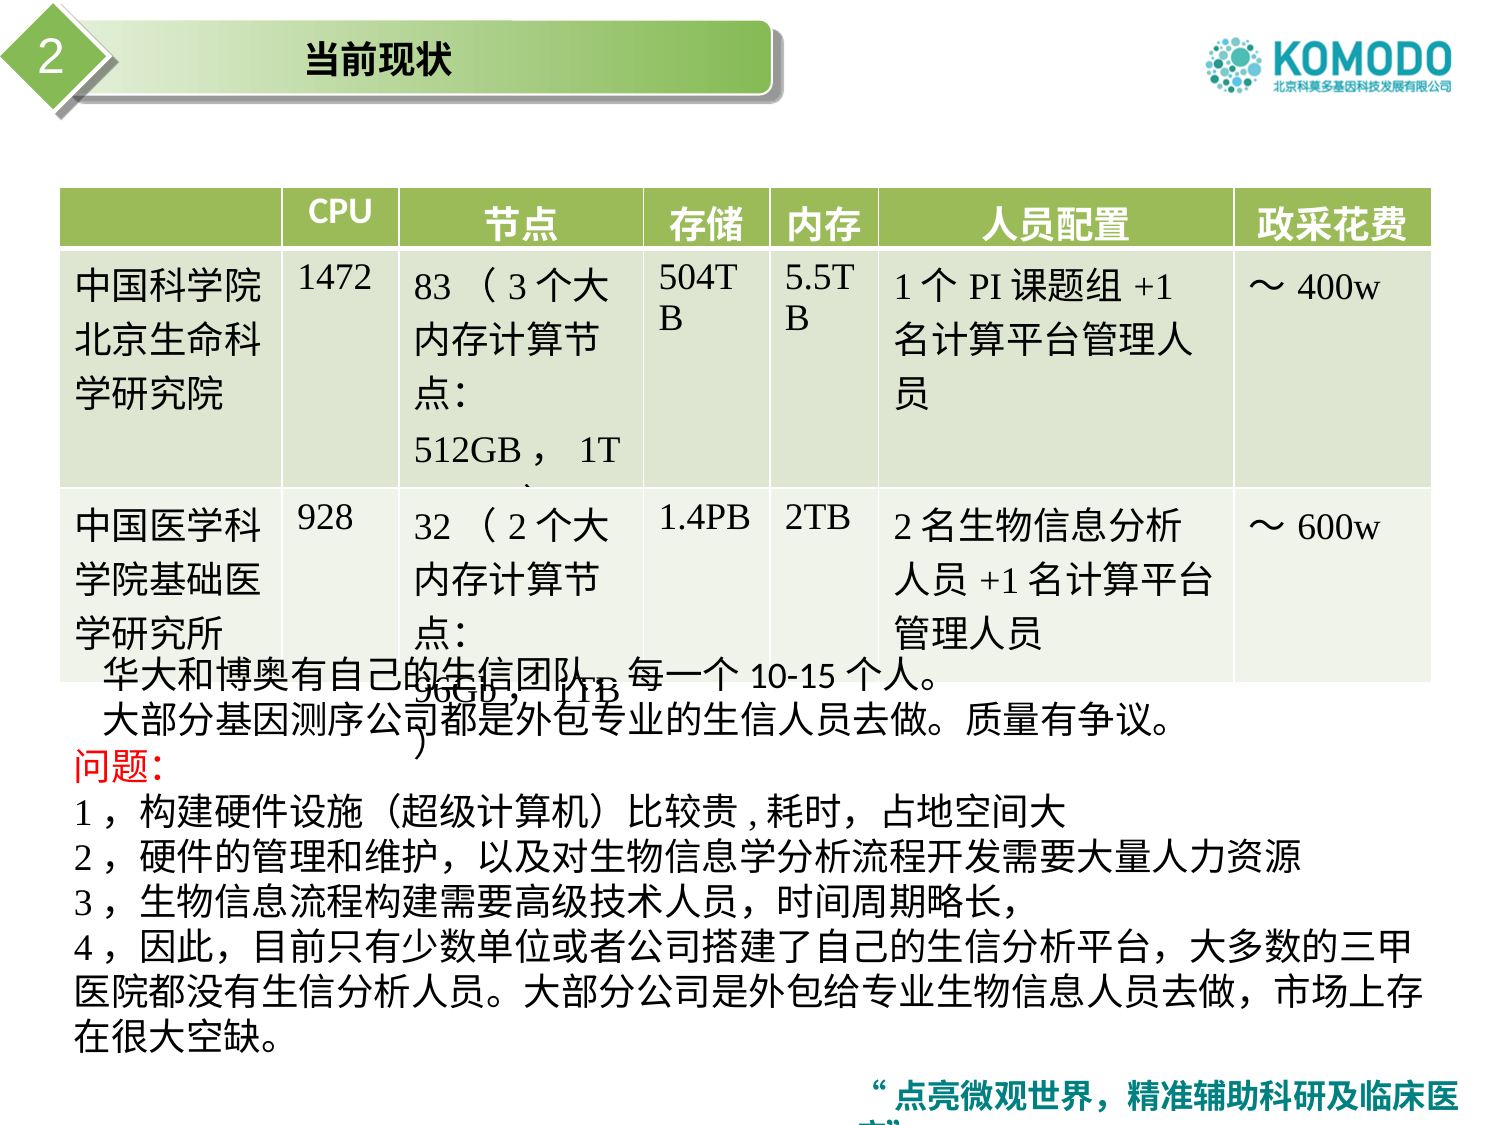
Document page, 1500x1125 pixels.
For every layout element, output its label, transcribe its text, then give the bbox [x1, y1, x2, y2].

table_cell 2TB [771, 489, 878, 644]
table_header CPU [283, 188, 398, 246]
table_cell 504TB [644, 251, 769, 487]
text_box 华大和博奥有自己的生信团队，每一个10-15个人。 大部分基因测序公司都是外包专业的生信人员去做。质量有争议。 [87, 644, 1205, 749]
table_cell 32（2个大内存计算节点：96Gb，1TB） [400, 489, 643, 644]
table_cell 中国医学科学院基础医学研究所 [60, 489, 281, 682]
table_header 人员配置 [879, 188, 1233, 246]
text_box 问题： 1，构建硬件设施（超级计算机）比较贵,耗时，占地空间大 2，硬件的管理和维护，以及对生物信息学分析流程开发需要大量人力资源 3，生物信息流程构建需要高级技术人员，时间周期略长， 4，因此，目前只有少数单位或者公司搭建了自己的生信分析平台，大多数的三甲医院都没有生信分析人员。大部分公司是外包给专业生物信息人员去做，市场上存在很大空缺。 [59, 735, 1463, 1125]
table_header [60, 188, 281, 246]
table_cell 928 [283, 489, 398, 644]
table_cell 1.4PB [644, 489, 769, 644]
table_cell 83（3个大内存计算节点：512GB，1TB,2TB） [400, 251, 643, 487]
table_cell 2名生物信息分析人员+1名计算平台管理人员 [879, 489, 1233, 682]
table_header 节点 [400, 188, 643, 246]
table_cell ～600w [1235, 489, 1431, 682]
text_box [0, 0, 773, 113]
picture [1175, 0, 1487, 139]
table_header 内存 [771, 188, 878, 246]
table_header 政采花费 [1235, 188, 1431, 246]
table_cell 1个PI课题组+1名计算平台管理人员 [879, 251, 1233, 487]
table_cell ～400w [1235, 251, 1431, 487]
table_cell 1472 [283, 251, 398, 487]
text_box “点亮微观世界，精准辅助科研及临床医疗” [838, 1068, 1500, 1125]
table_header 存储 [644, 188, 769, 246]
table_cell 中国科学院北京生命科学研究院 [60, 251, 281, 487]
table_cell 5.5TB [771, 251, 878, 487]
